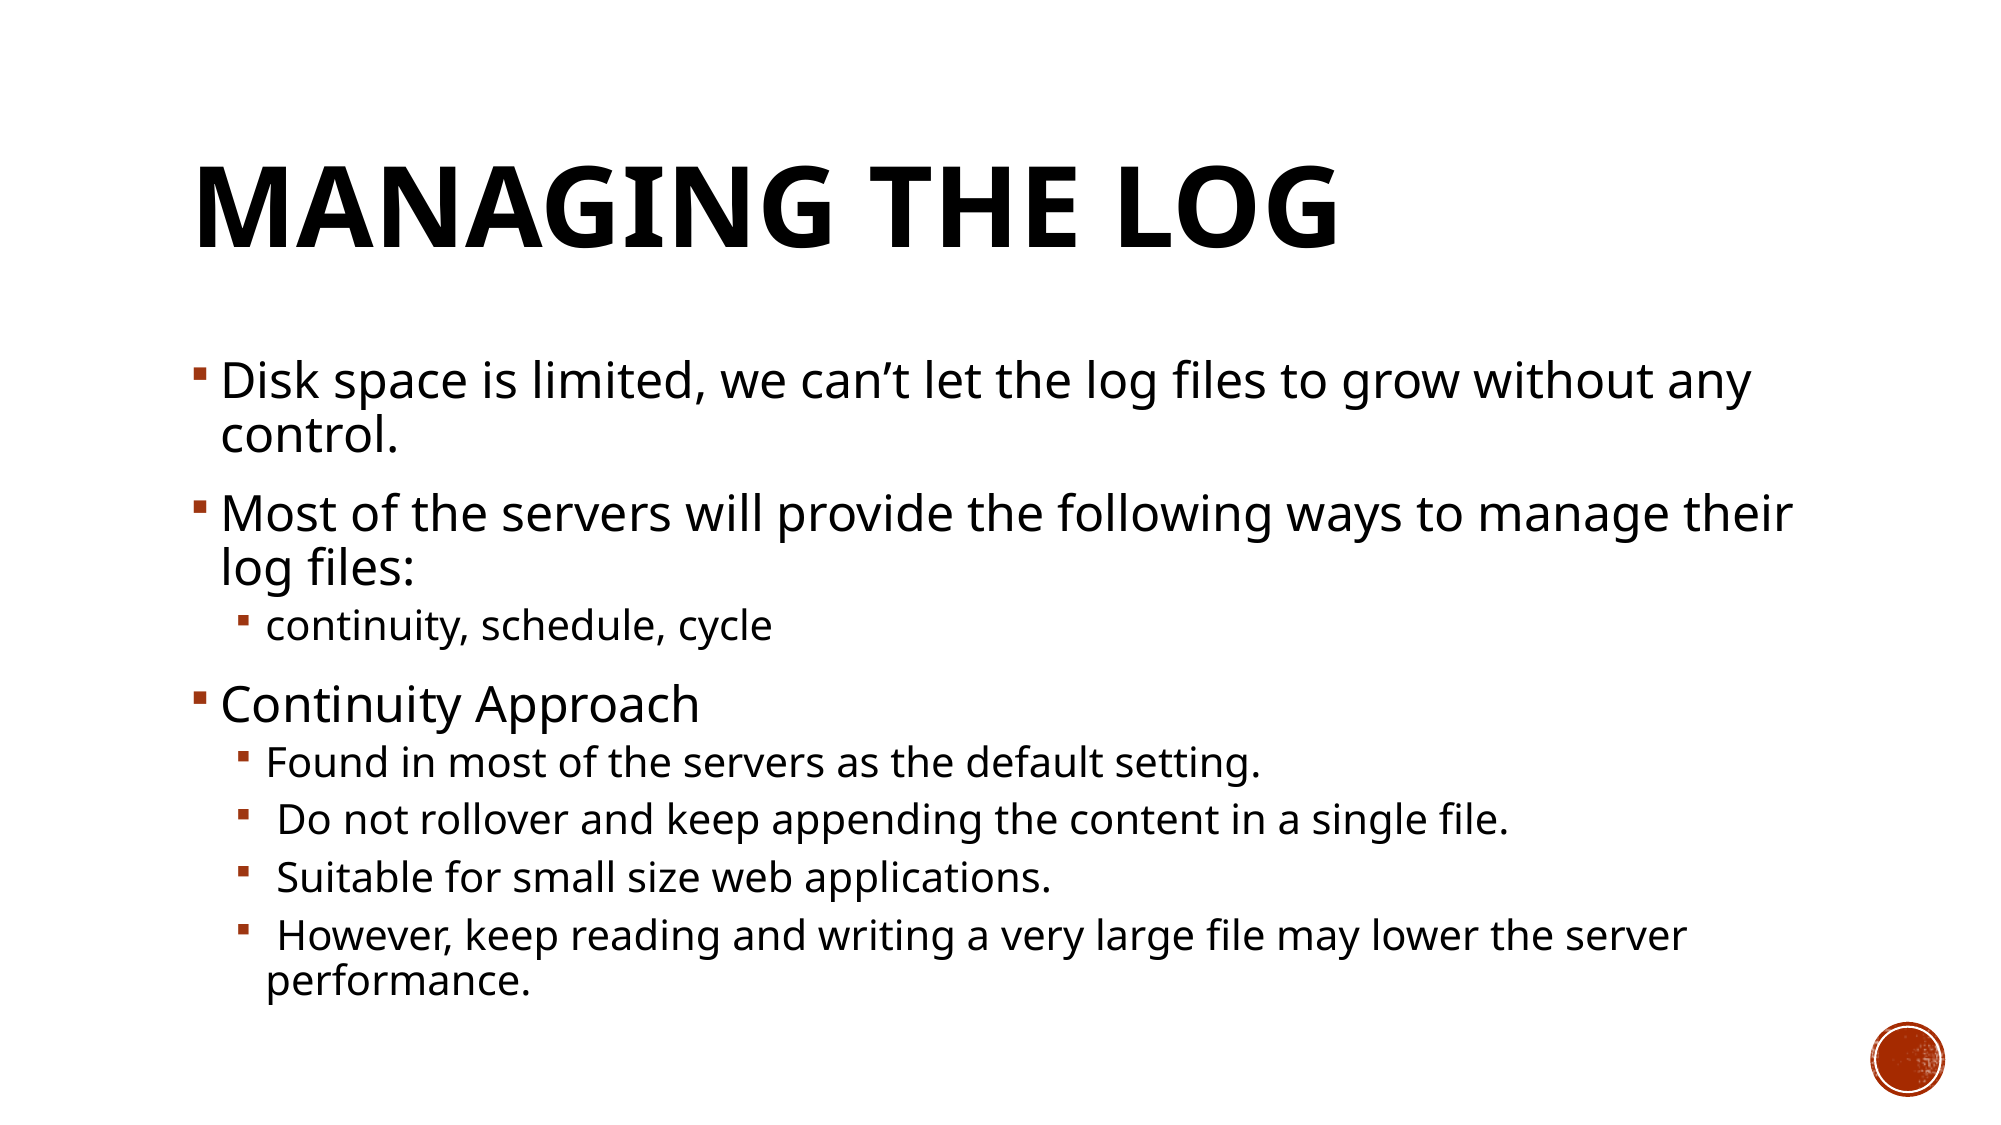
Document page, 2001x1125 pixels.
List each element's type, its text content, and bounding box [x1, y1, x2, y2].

list Disk space is limited, we can’t let the log files to grow without any control. Most of the servers will provide the following ways to manage their log files: continuity, schedule, cycle Continuity Approach Found in most of the servers as the default setting. Do not rollover and keep appending the content in a single file. Suitable for small size web applications. However, keep reading and writing a very large file may lower the server performance. [175, 348, 1826, 1013]
title Managing the Log [175, 79, 1826, 344]
